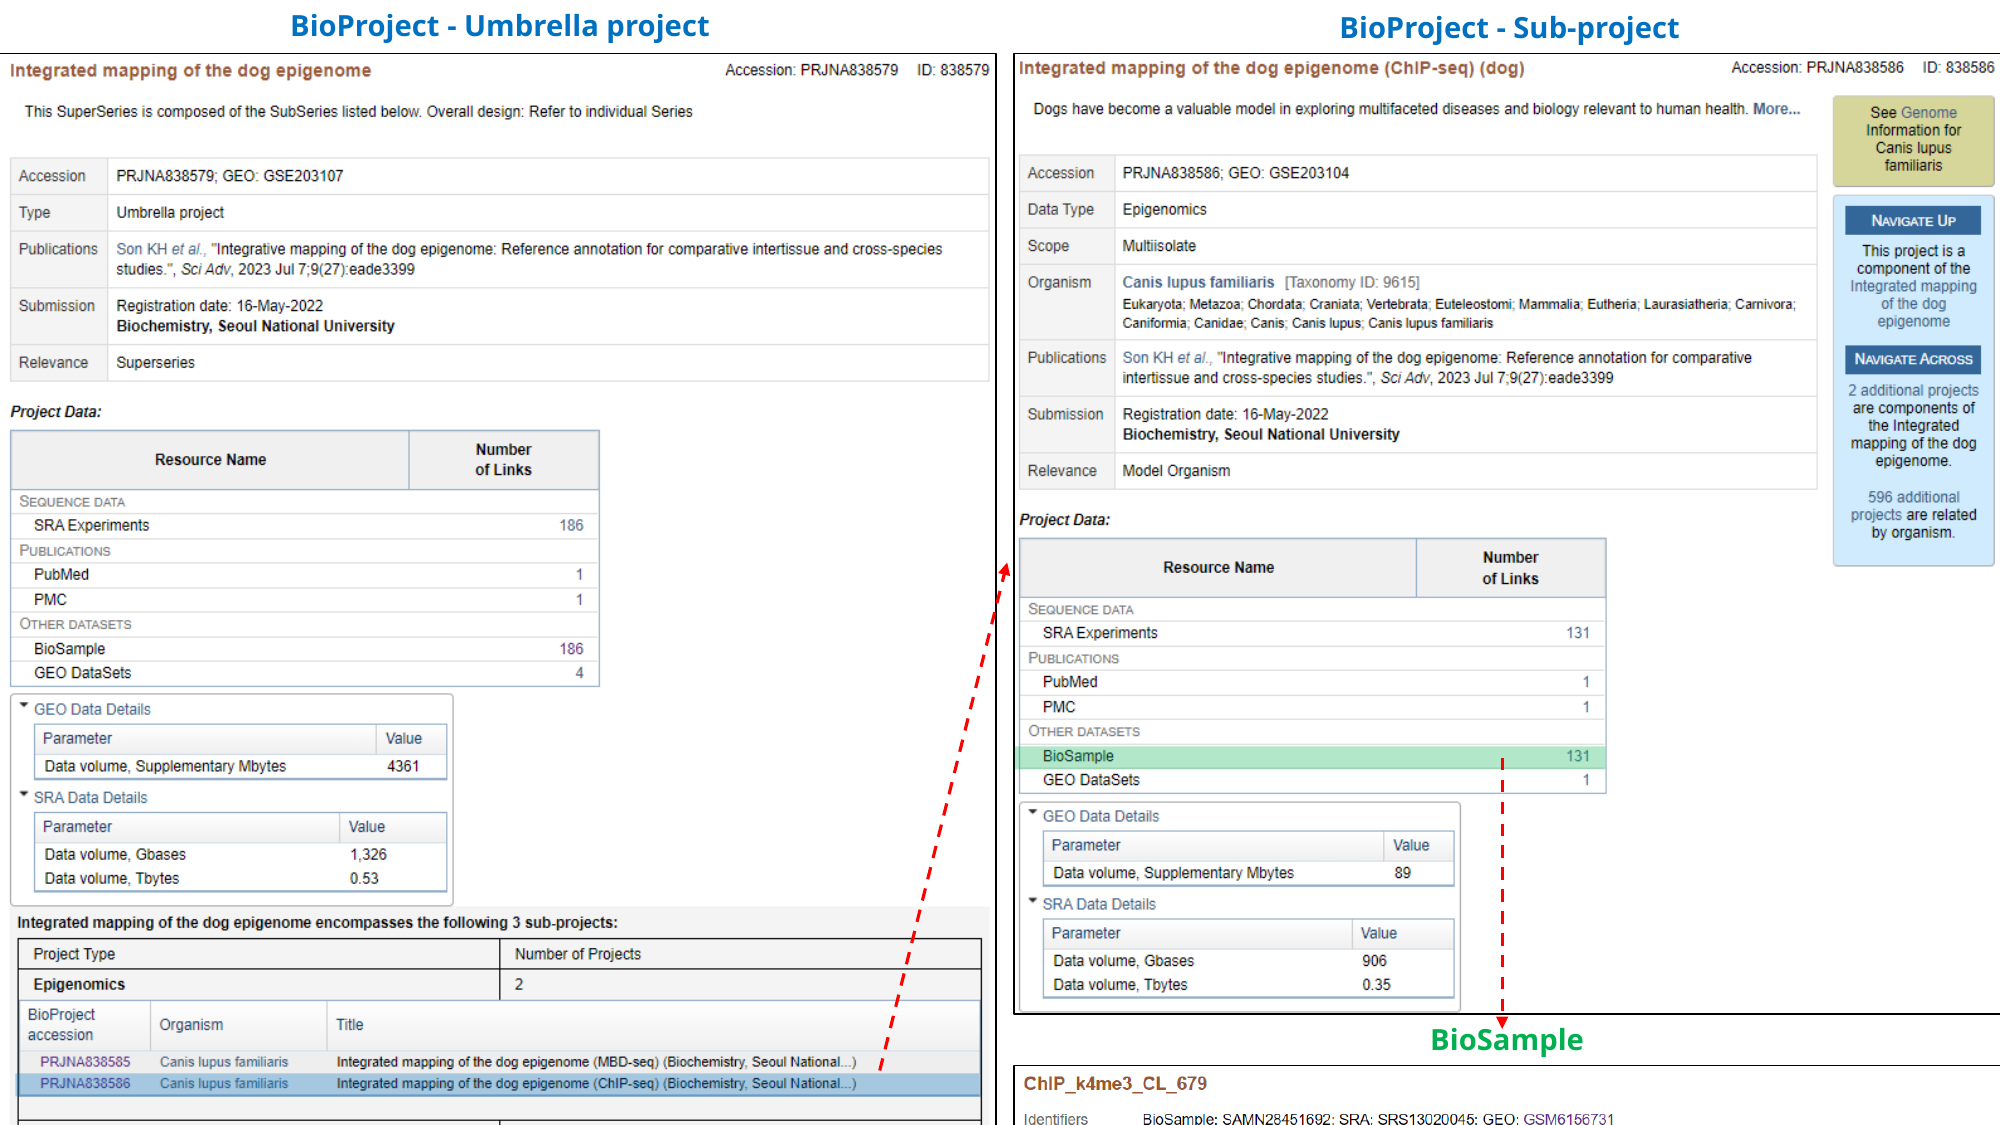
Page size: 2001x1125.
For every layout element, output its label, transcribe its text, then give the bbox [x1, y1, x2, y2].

text_box [0, 0, 2000, 1125]
text_box BioProject - Umbrella project [275, 0, 725, 50]
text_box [879, 562, 1008, 1071]
text_box BioSample [1415, 1015, 1600, 1064]
picture [1014, 54, 2000, 1014]
text_box BioProject - Sub-project [1324, 2, 1695, 52]
picture [1014, 1065, 2000, 1125]
picture [0, 54, 996, 1125]
